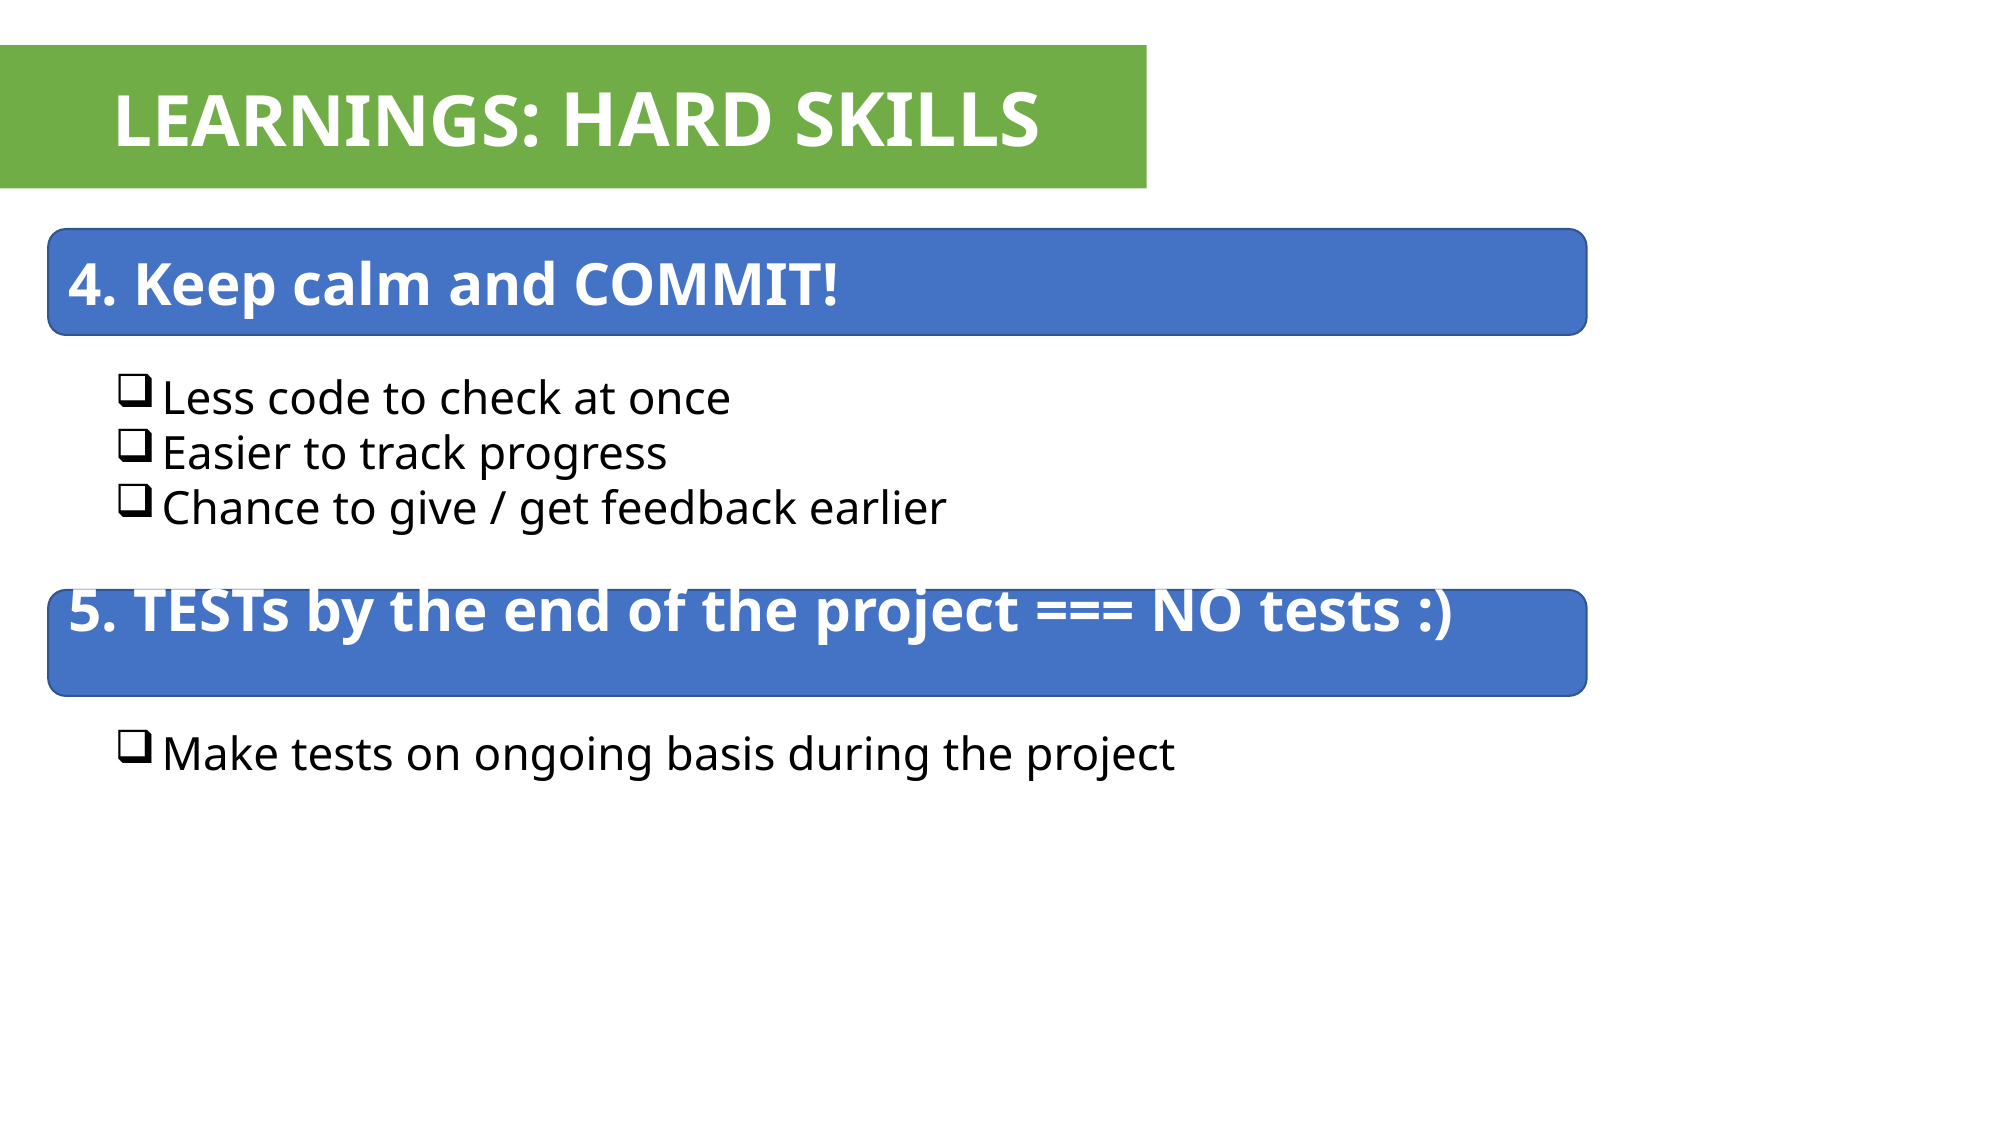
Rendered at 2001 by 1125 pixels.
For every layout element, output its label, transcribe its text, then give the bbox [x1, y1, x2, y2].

text_box Make tests on ongoing basis during the project [99, 717, 1717, 788]
text_box 5. TESTs by the end of the project === NO tests :) [47, 588, 1588, 697]
text_box LEARNINGS: HARD SKILLS [0, 44, 1148, 189]
text_box 4. Keep calm and COMMIT! [47, 227, 1588, 336]
text_box Less code to check at once Easier to track progress Chance to give / get feedback earlier [99, 361, 1820, 542]
